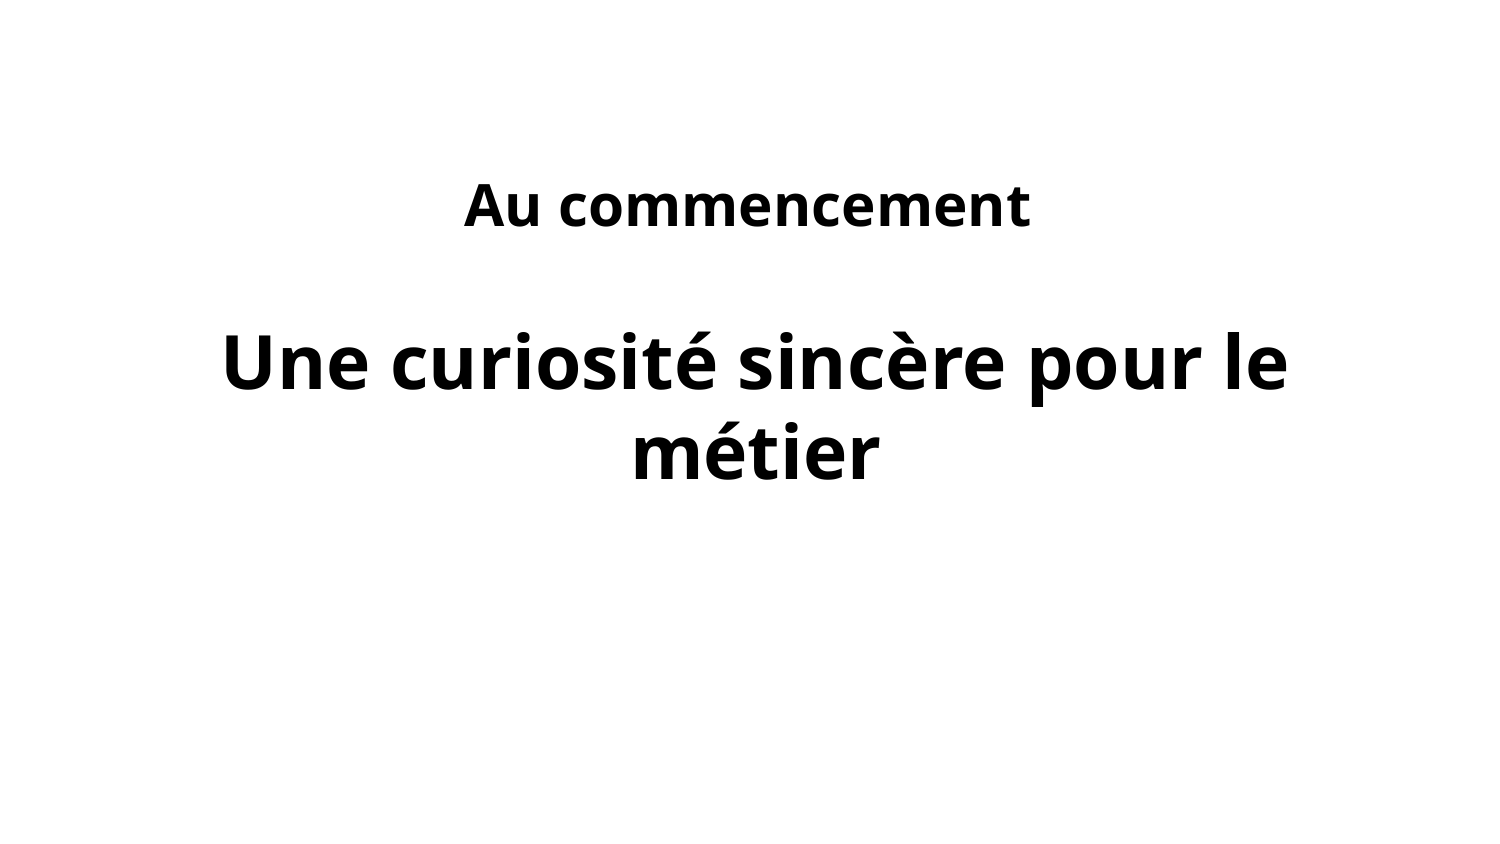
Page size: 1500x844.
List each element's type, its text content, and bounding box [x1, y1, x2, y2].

text_box Au commencement [395, 161, 1117, 245]
text_box Une curiosité sincère pour le métier [123, 339, 1388, 470]
